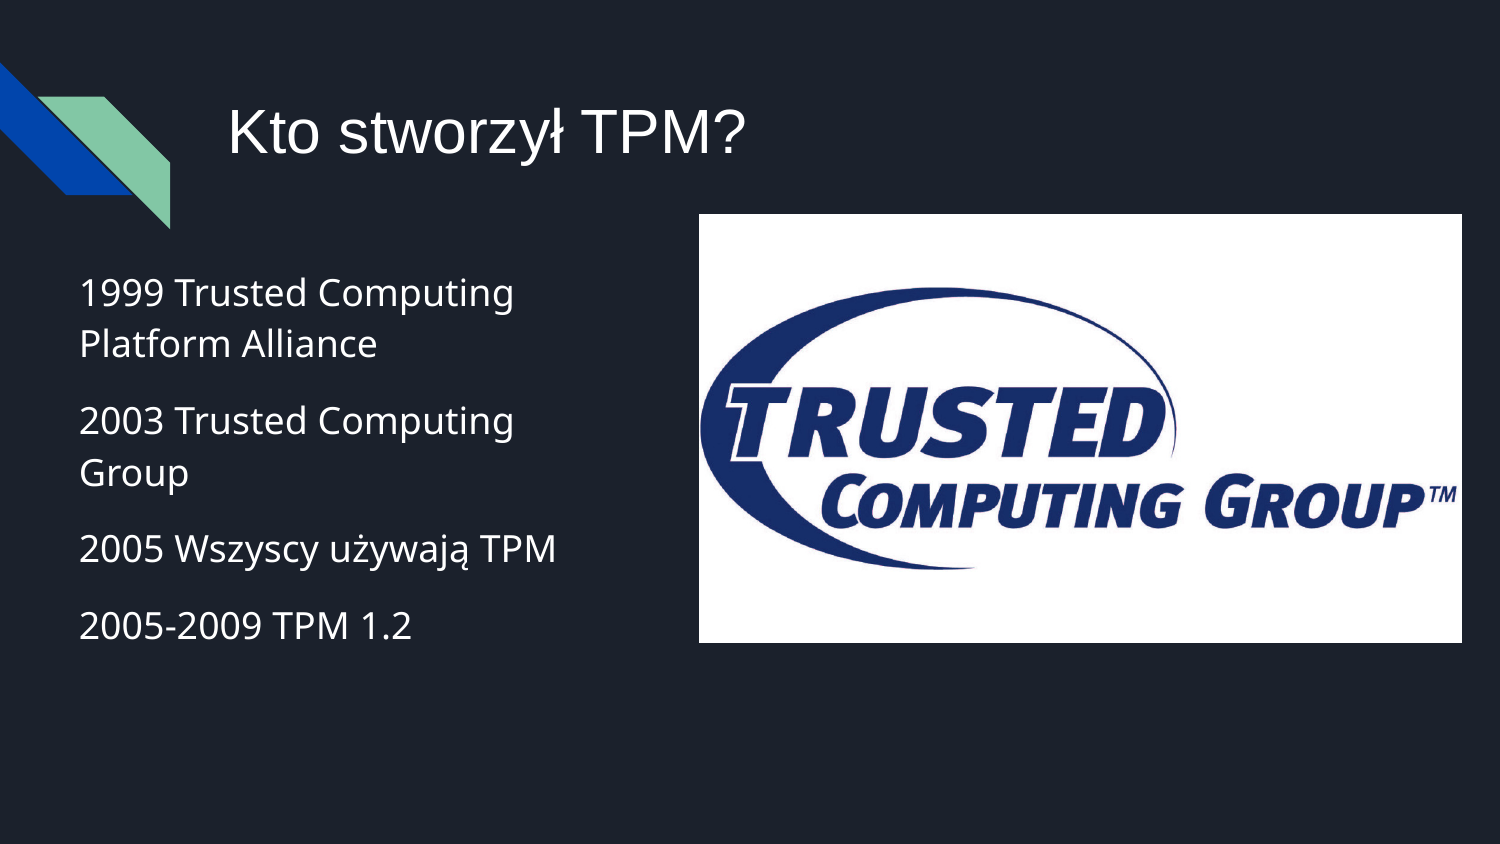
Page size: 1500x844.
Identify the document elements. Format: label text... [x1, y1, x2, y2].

title Kto stworzył TPM? [212, 64, 1368, 215]
list 1999 Trusted Computing Platform Alliance 2003 Trusted Computing Group 2005 Wszyscy używają TPM 2005-2009 TPM 1.2 [63, 246, 622, 725]
picture [699, 214, 1462, 643]
